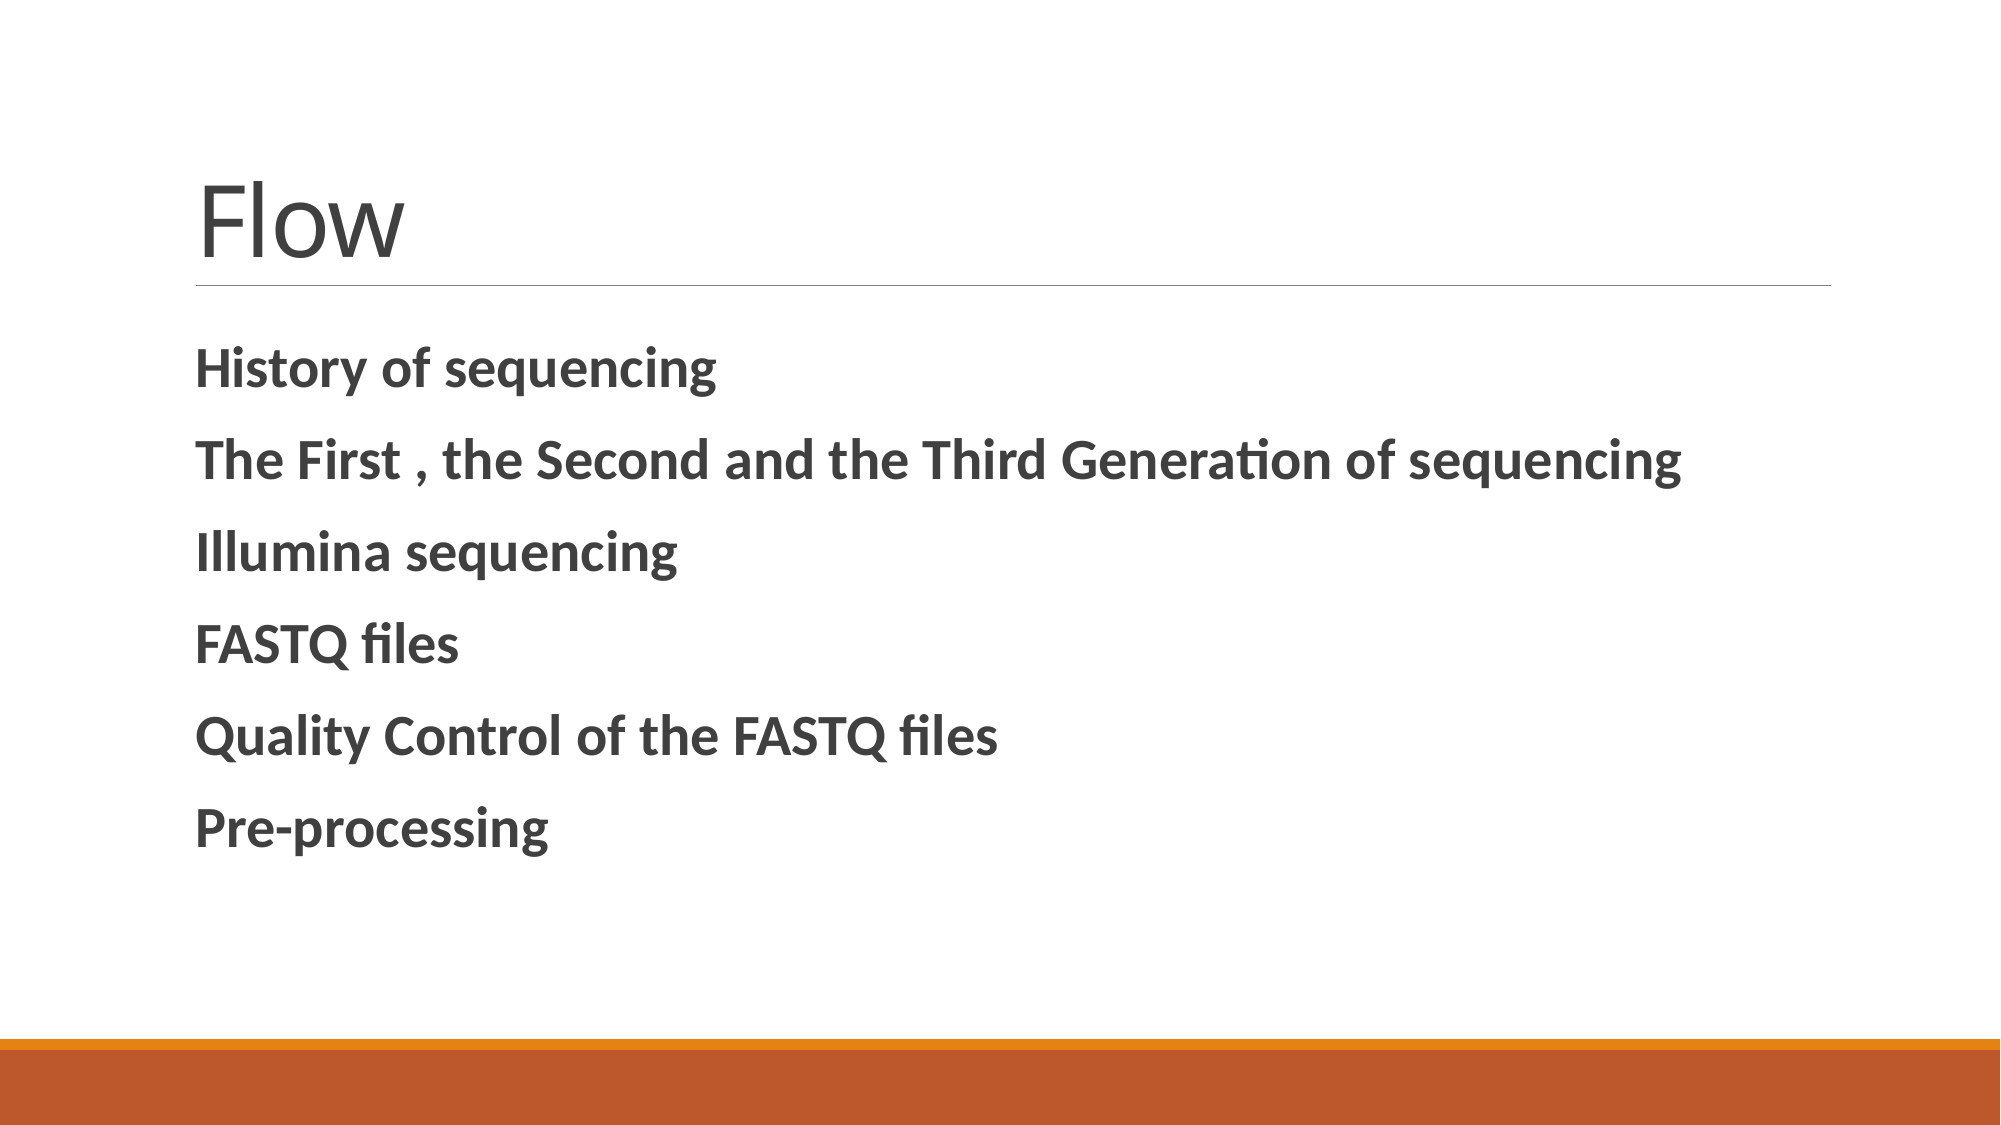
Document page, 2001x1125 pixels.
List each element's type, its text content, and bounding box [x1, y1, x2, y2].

title Flow [180, 47, 1830, 285]
list History of sequencing The First , the Second and the Third Generation of sequencing Illumina sequencing FASTQ files Quality Control of the FASTQ files Pre-processing [180, 329, 1830, 990]
